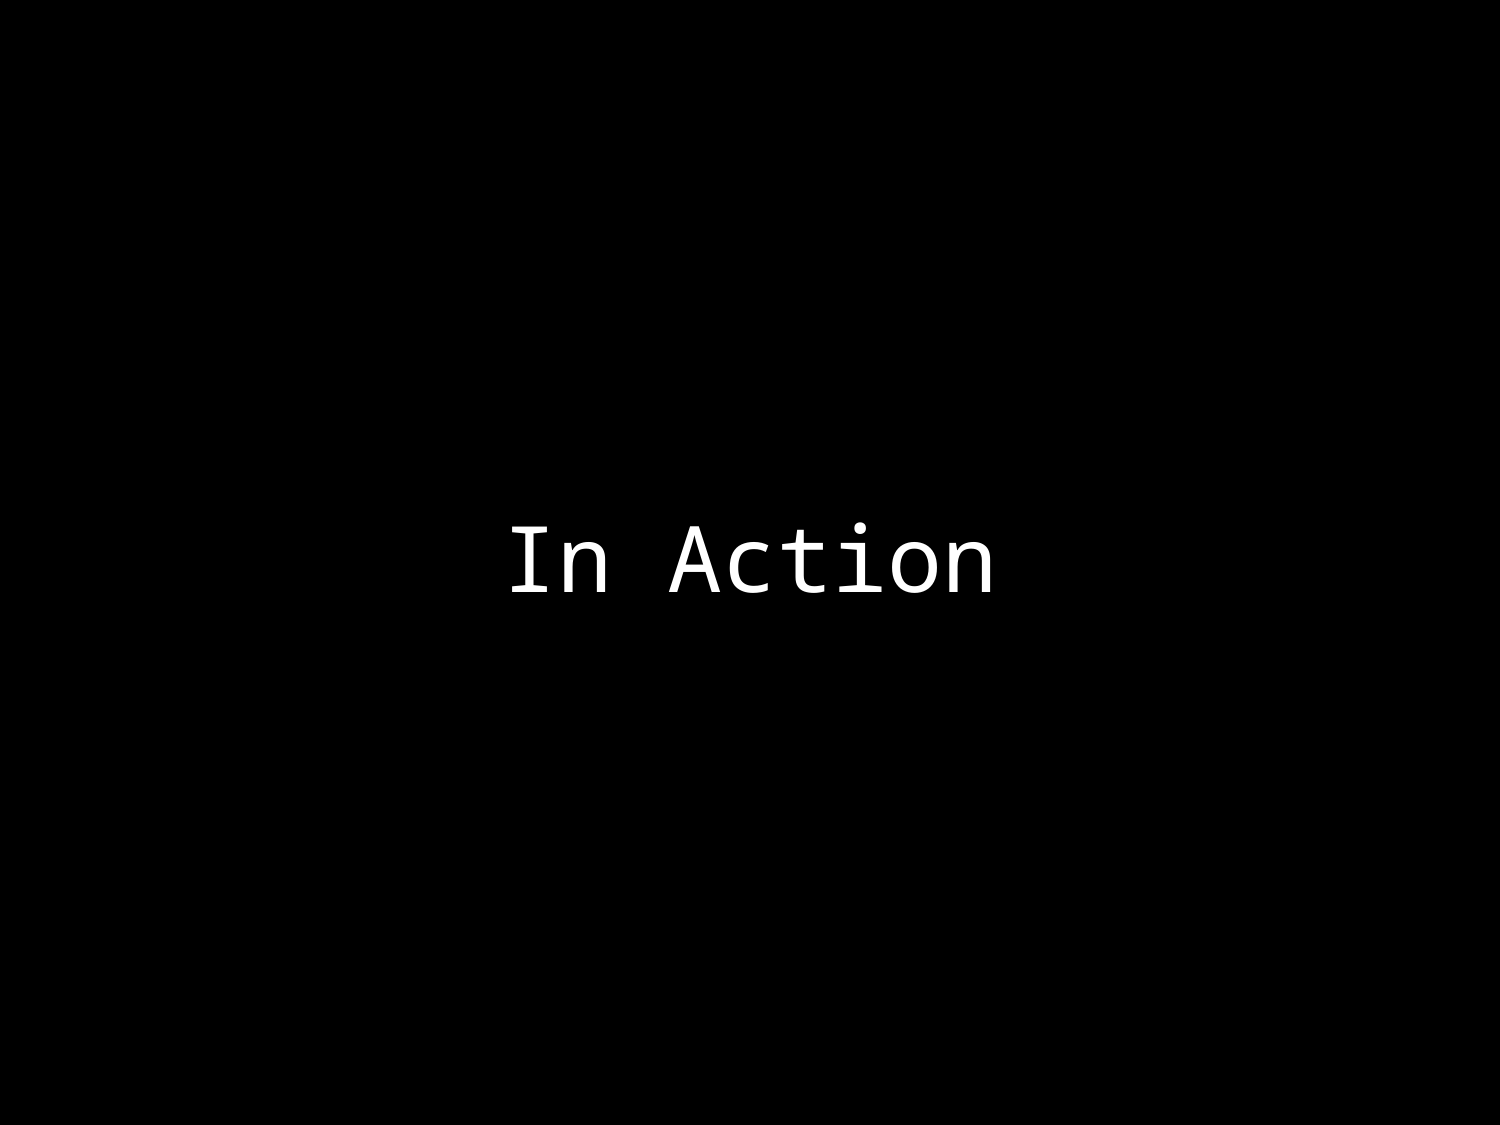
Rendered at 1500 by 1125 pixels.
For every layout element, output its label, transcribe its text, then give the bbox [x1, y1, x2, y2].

title In Action [75, 45, 1425, 1067]
